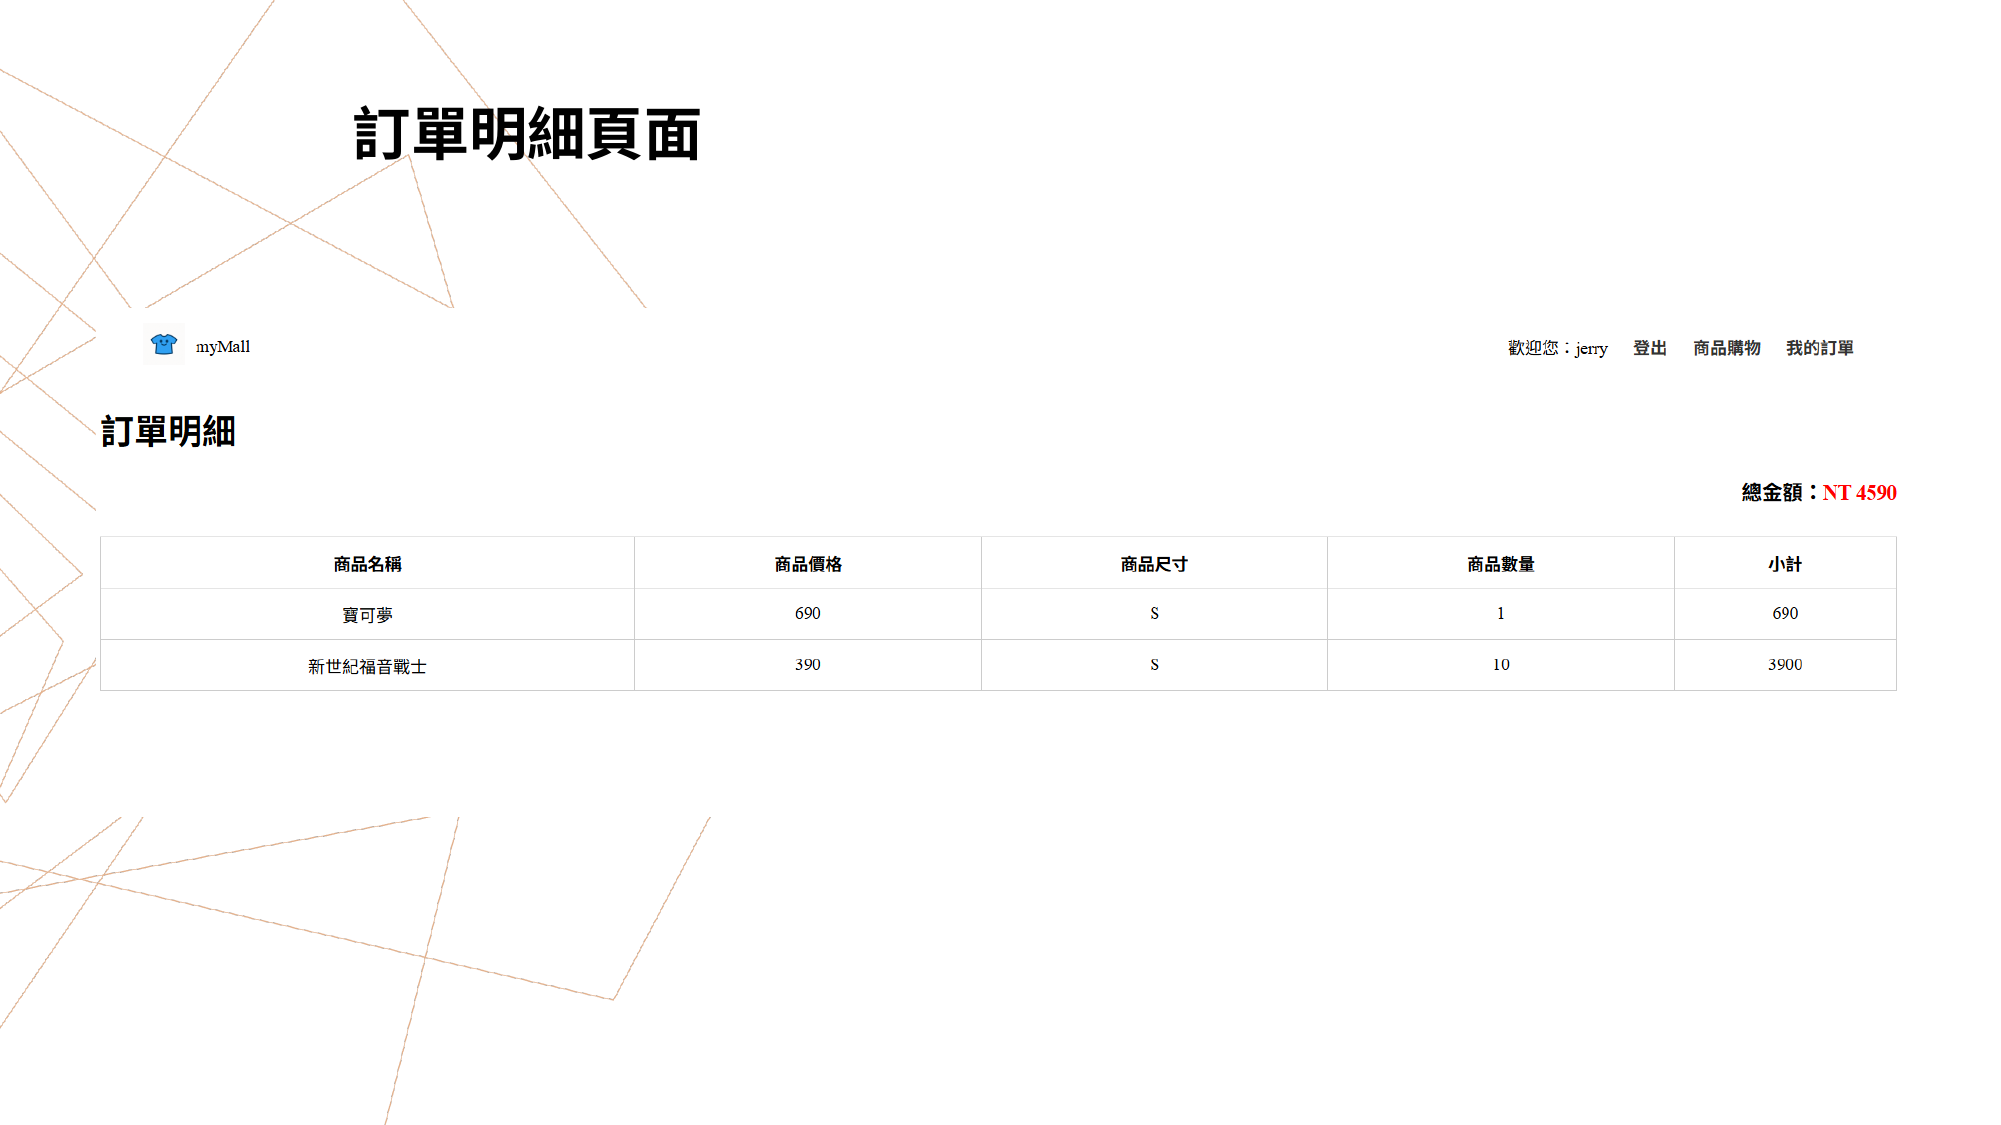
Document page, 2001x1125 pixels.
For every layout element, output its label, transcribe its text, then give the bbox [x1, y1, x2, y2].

picture [0, 0, 1904, 1125]
text_box 訂單明細頁面 [338, 89, 923, 174]
